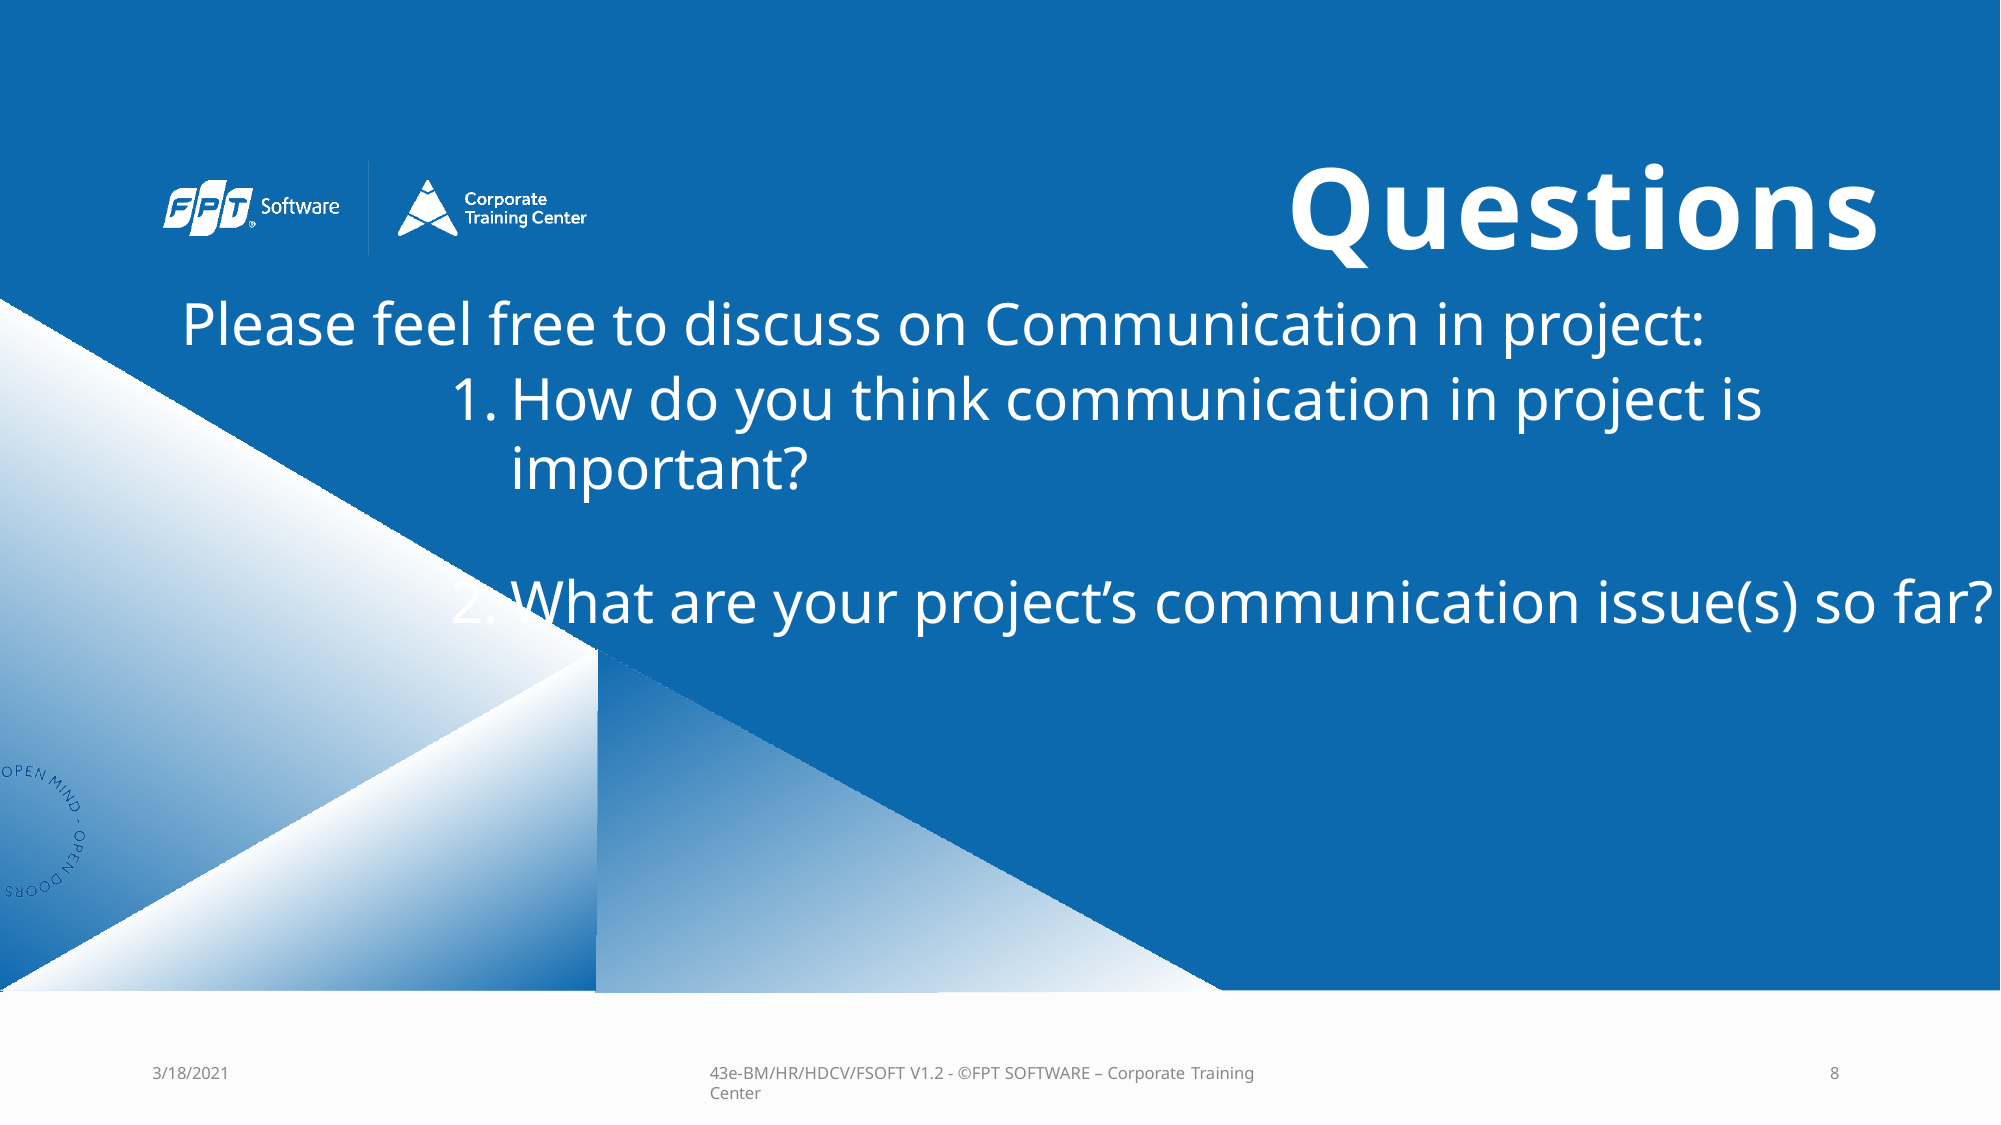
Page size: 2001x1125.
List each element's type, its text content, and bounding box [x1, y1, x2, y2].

slide_number 43e-BM/HR/HDCV/FSOFT V1.2 - ©FPT SOFTWARE – Corporate Training Center [707, 1059, 1294, 1125]
footer 3/18/2021 [150, 1059, 231, 1125]
slide_number 8 [1823, 1059, 1857, 1125]
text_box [0, 0, 2000, 993]
